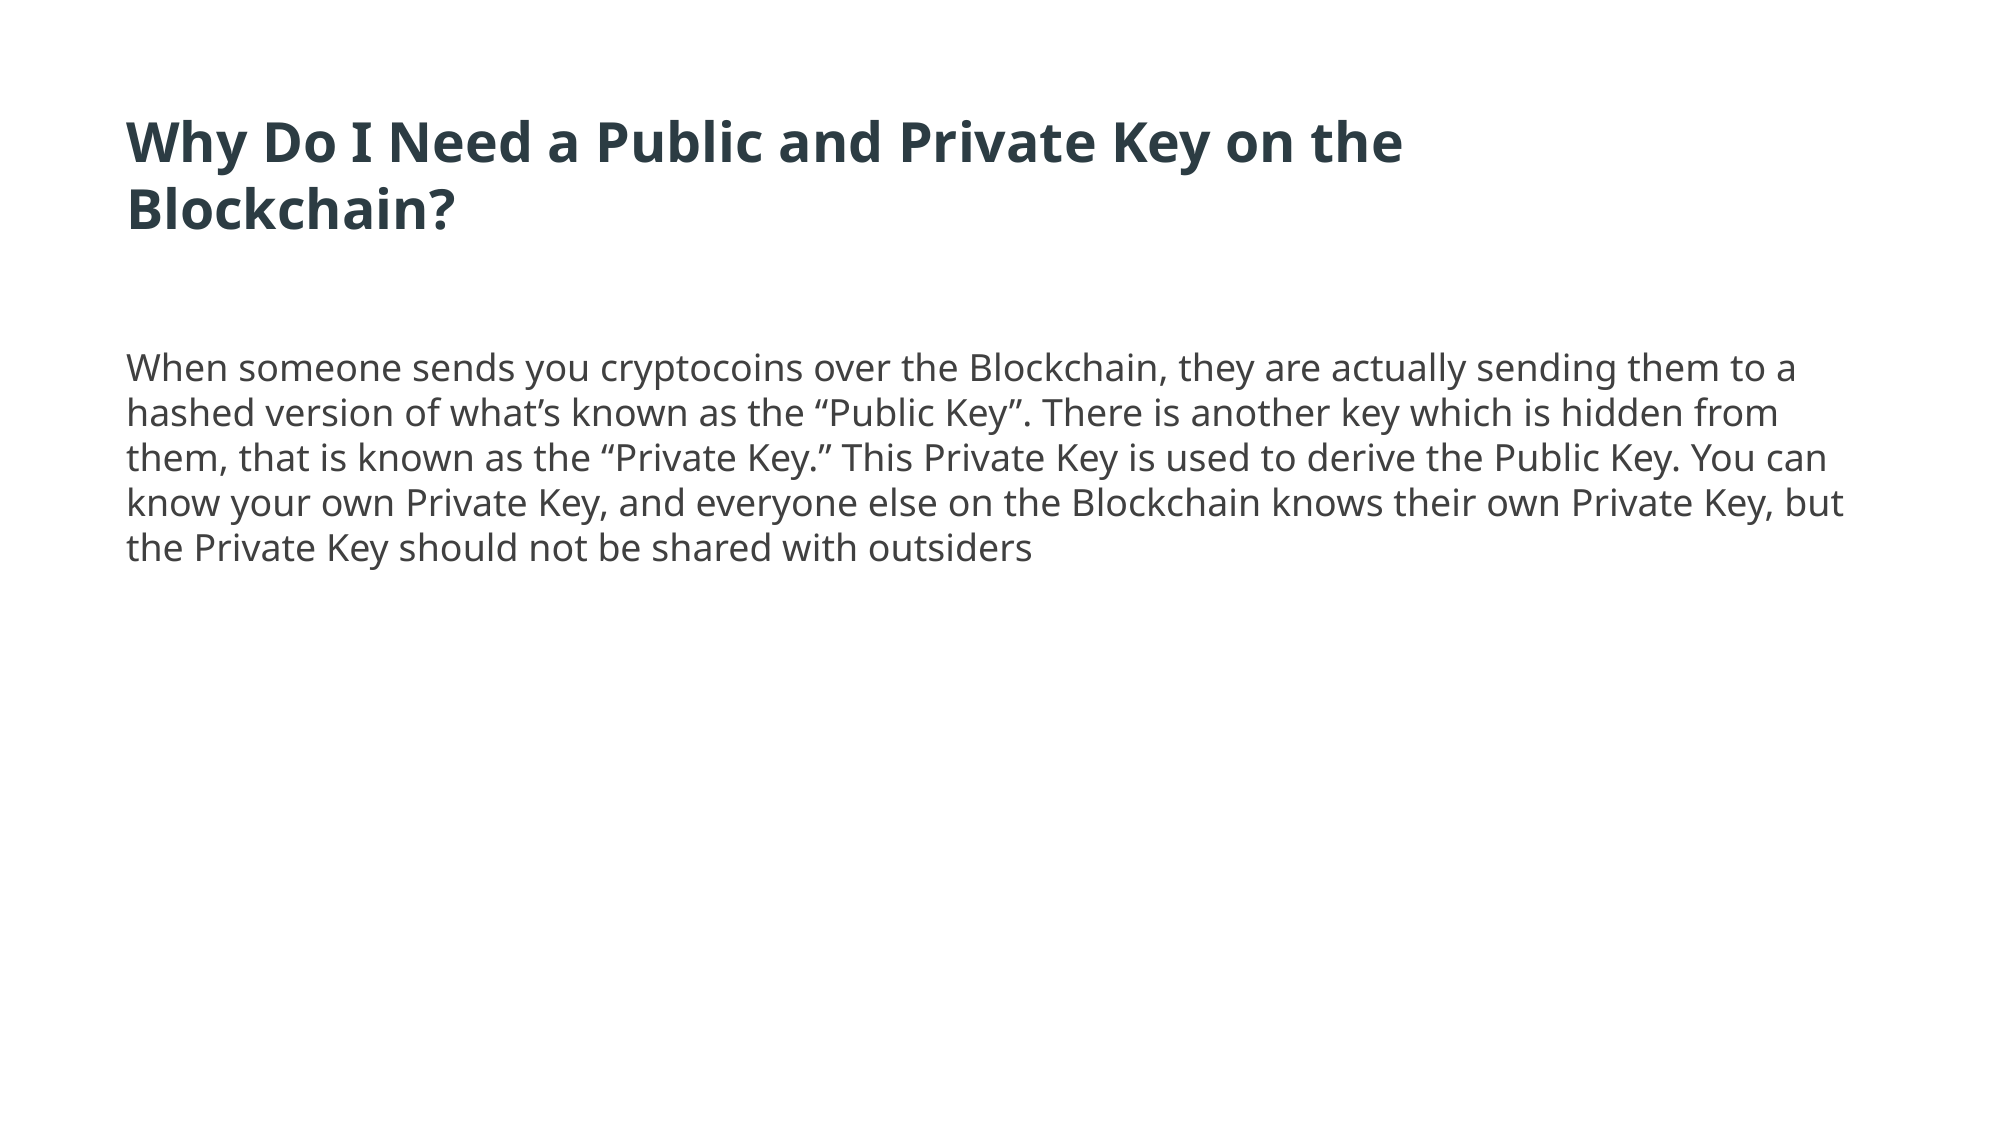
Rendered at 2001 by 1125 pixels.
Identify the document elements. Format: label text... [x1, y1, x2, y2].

title Why Do I Need a Public and Private Key on the Blockchain? [111, 99, 1522, 317]
list When someone sends you cryptocoins over the Blockchain, they are actually sending them to a hashed version of what’s known as the “Public Key”. There is another key which is hidden from them, that is known as the “Private Key.” This Private Key is used to derive the Public Key. You can know your own Private Key, and everyone else on the Blockchain knows their own Private Key, but the Private Key should not be shared with outsiders [111, 336, 1887, 991]
